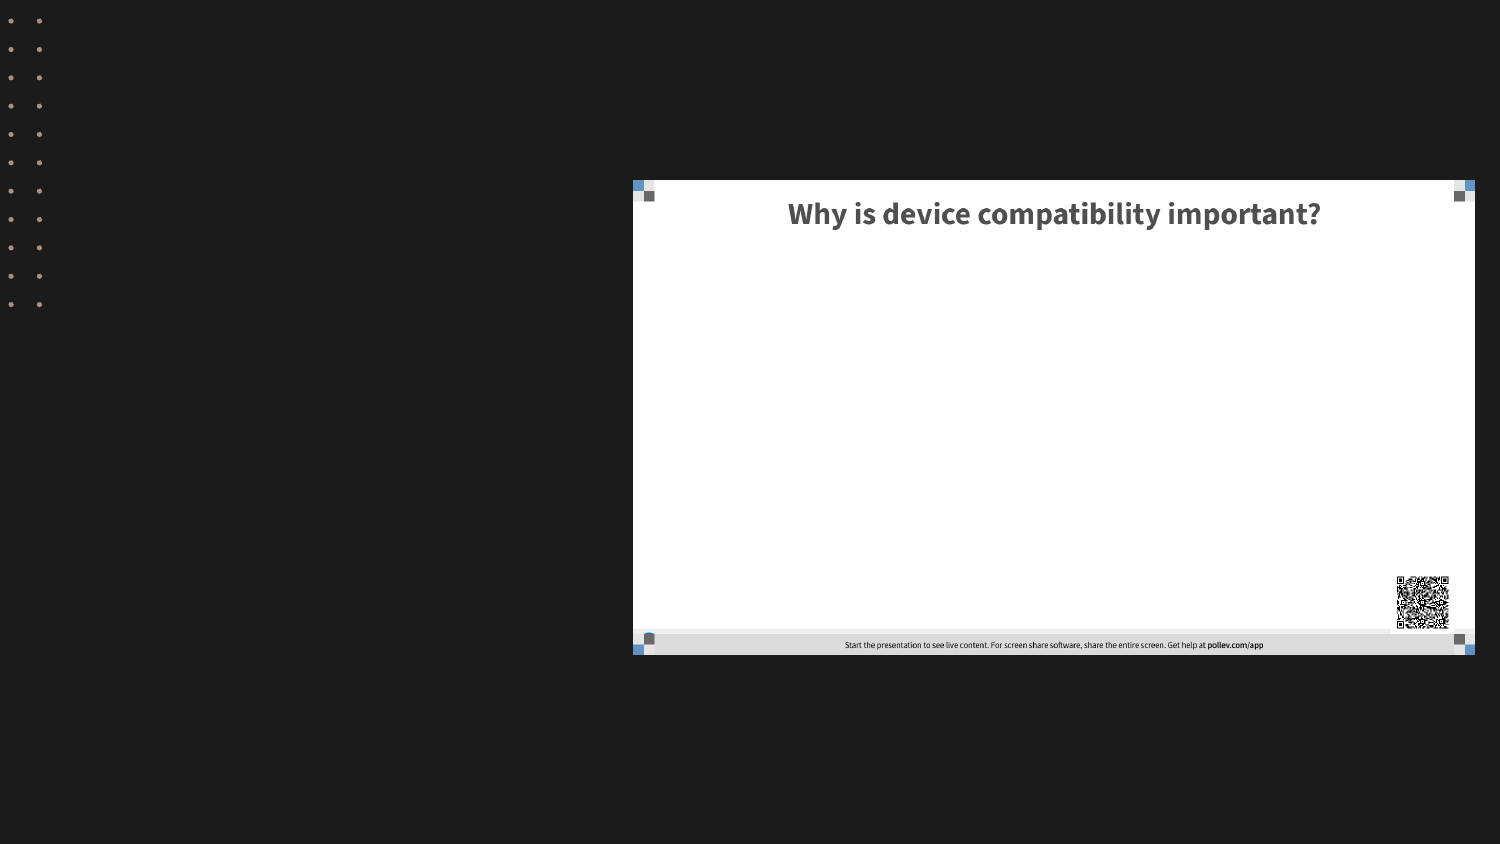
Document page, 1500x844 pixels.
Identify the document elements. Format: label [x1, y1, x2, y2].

picture [633, 180, 1476, 655]
